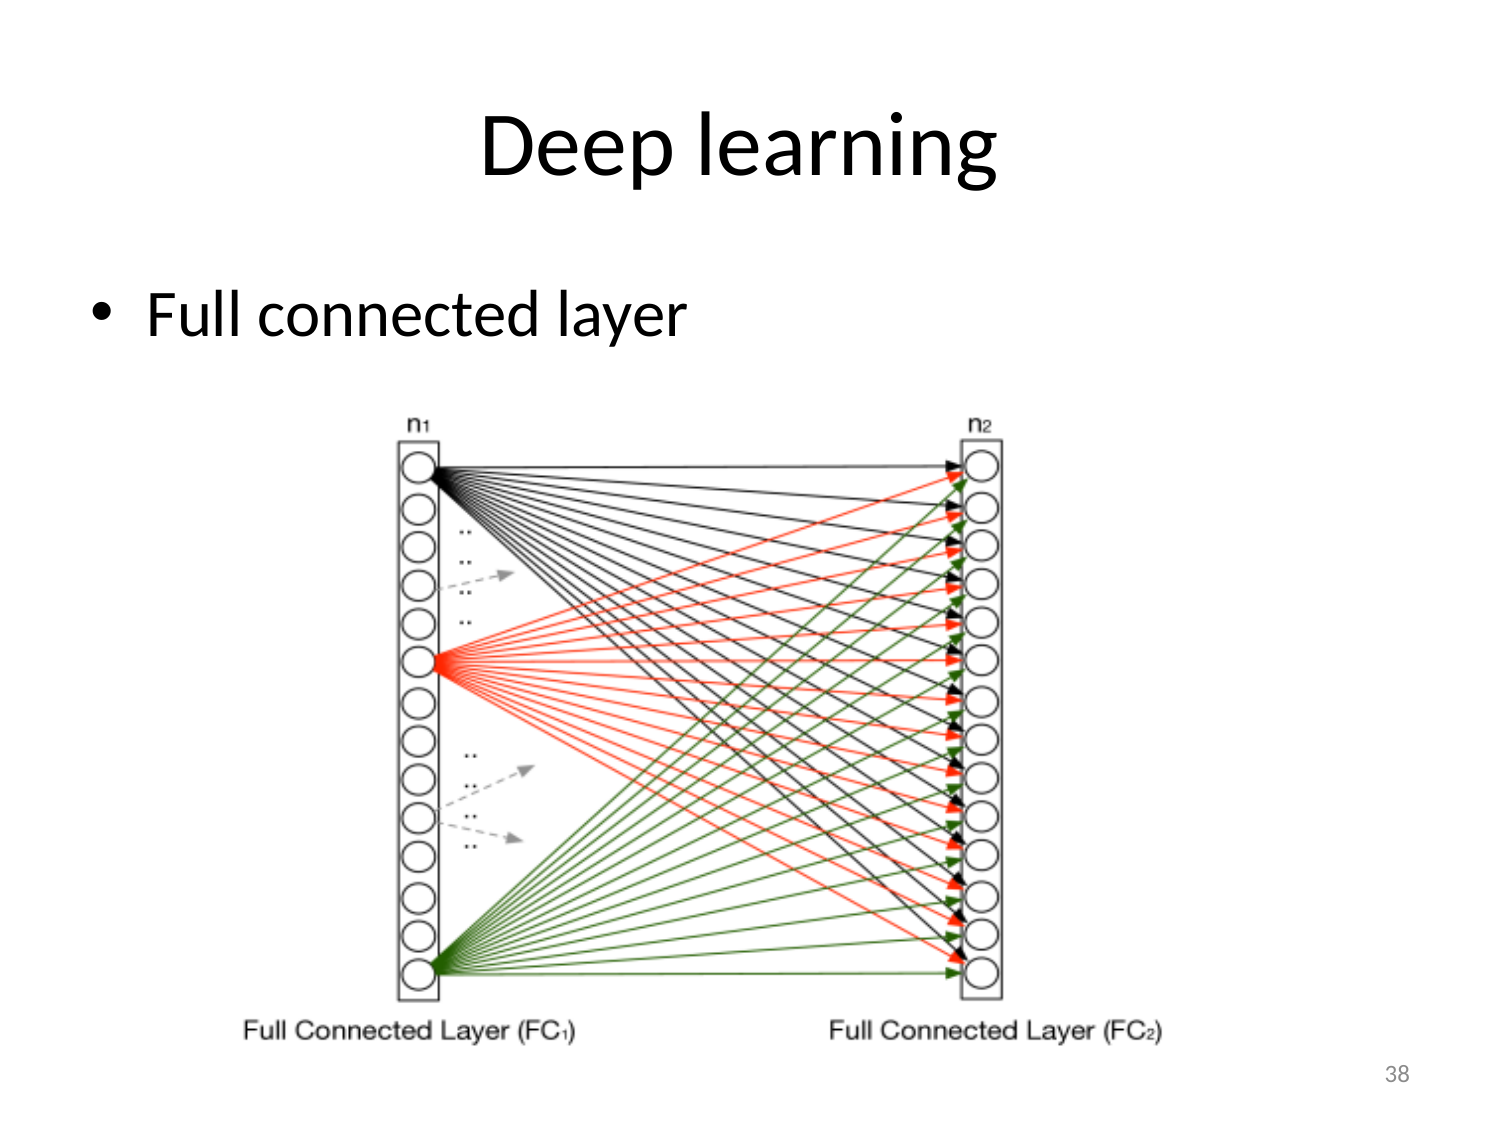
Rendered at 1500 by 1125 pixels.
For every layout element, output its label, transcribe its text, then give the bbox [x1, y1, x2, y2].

slide_number 38 [1074, 1042, 1425, 1103]
title Deep learning [75, 45, 1425, 233]
list Full connected layer [75, 262, 1425, 1005]
picture [234, 398, 1173, 1055]
